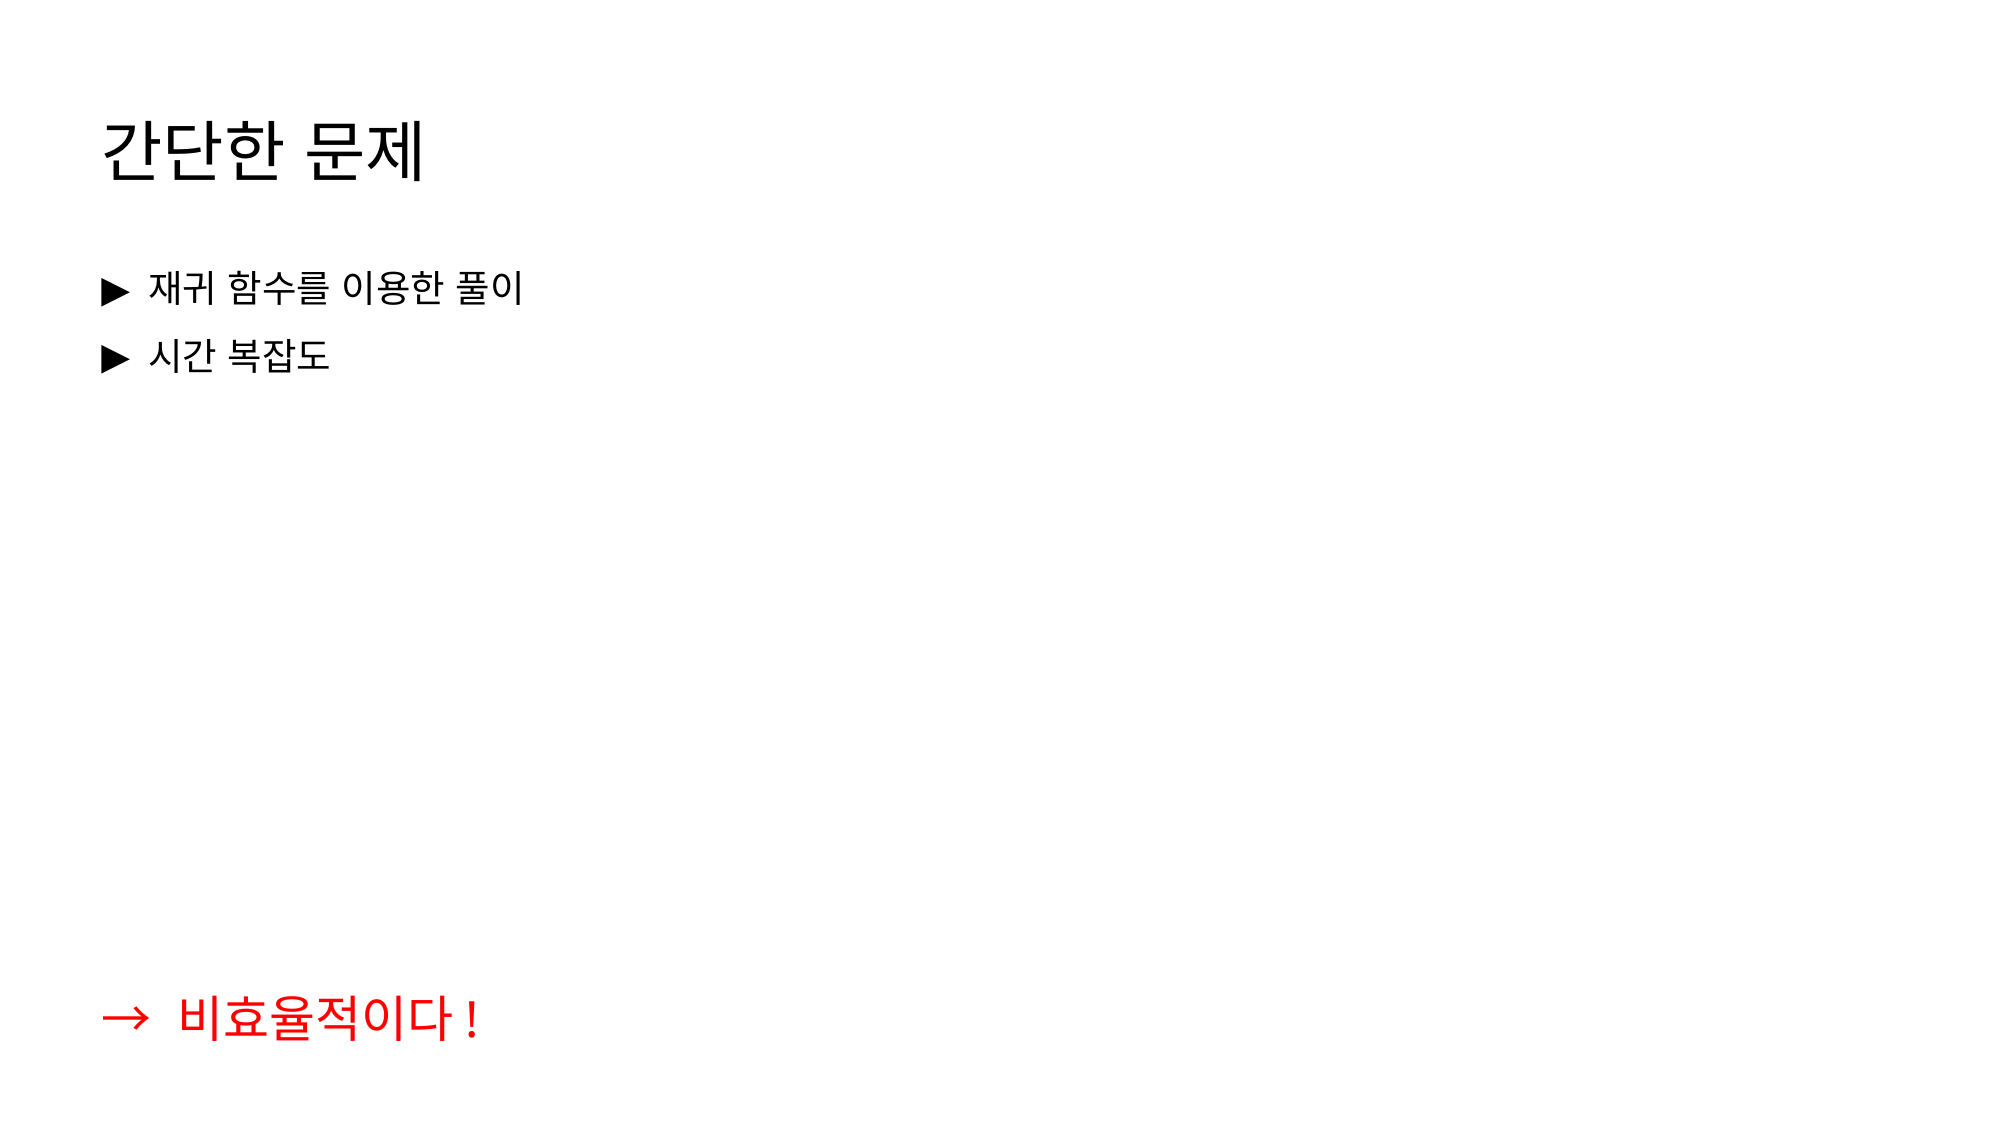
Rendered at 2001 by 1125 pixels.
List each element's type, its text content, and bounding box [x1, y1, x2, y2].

text_box → 비효율적이다! [86, 980, 984, 1061]
text_box 재귀 함수를 이용한 풀이 시간 복잡도 [86, 235, 1094, 435]
text_box 간단한 문제 [86, 64, 1283, 236]
